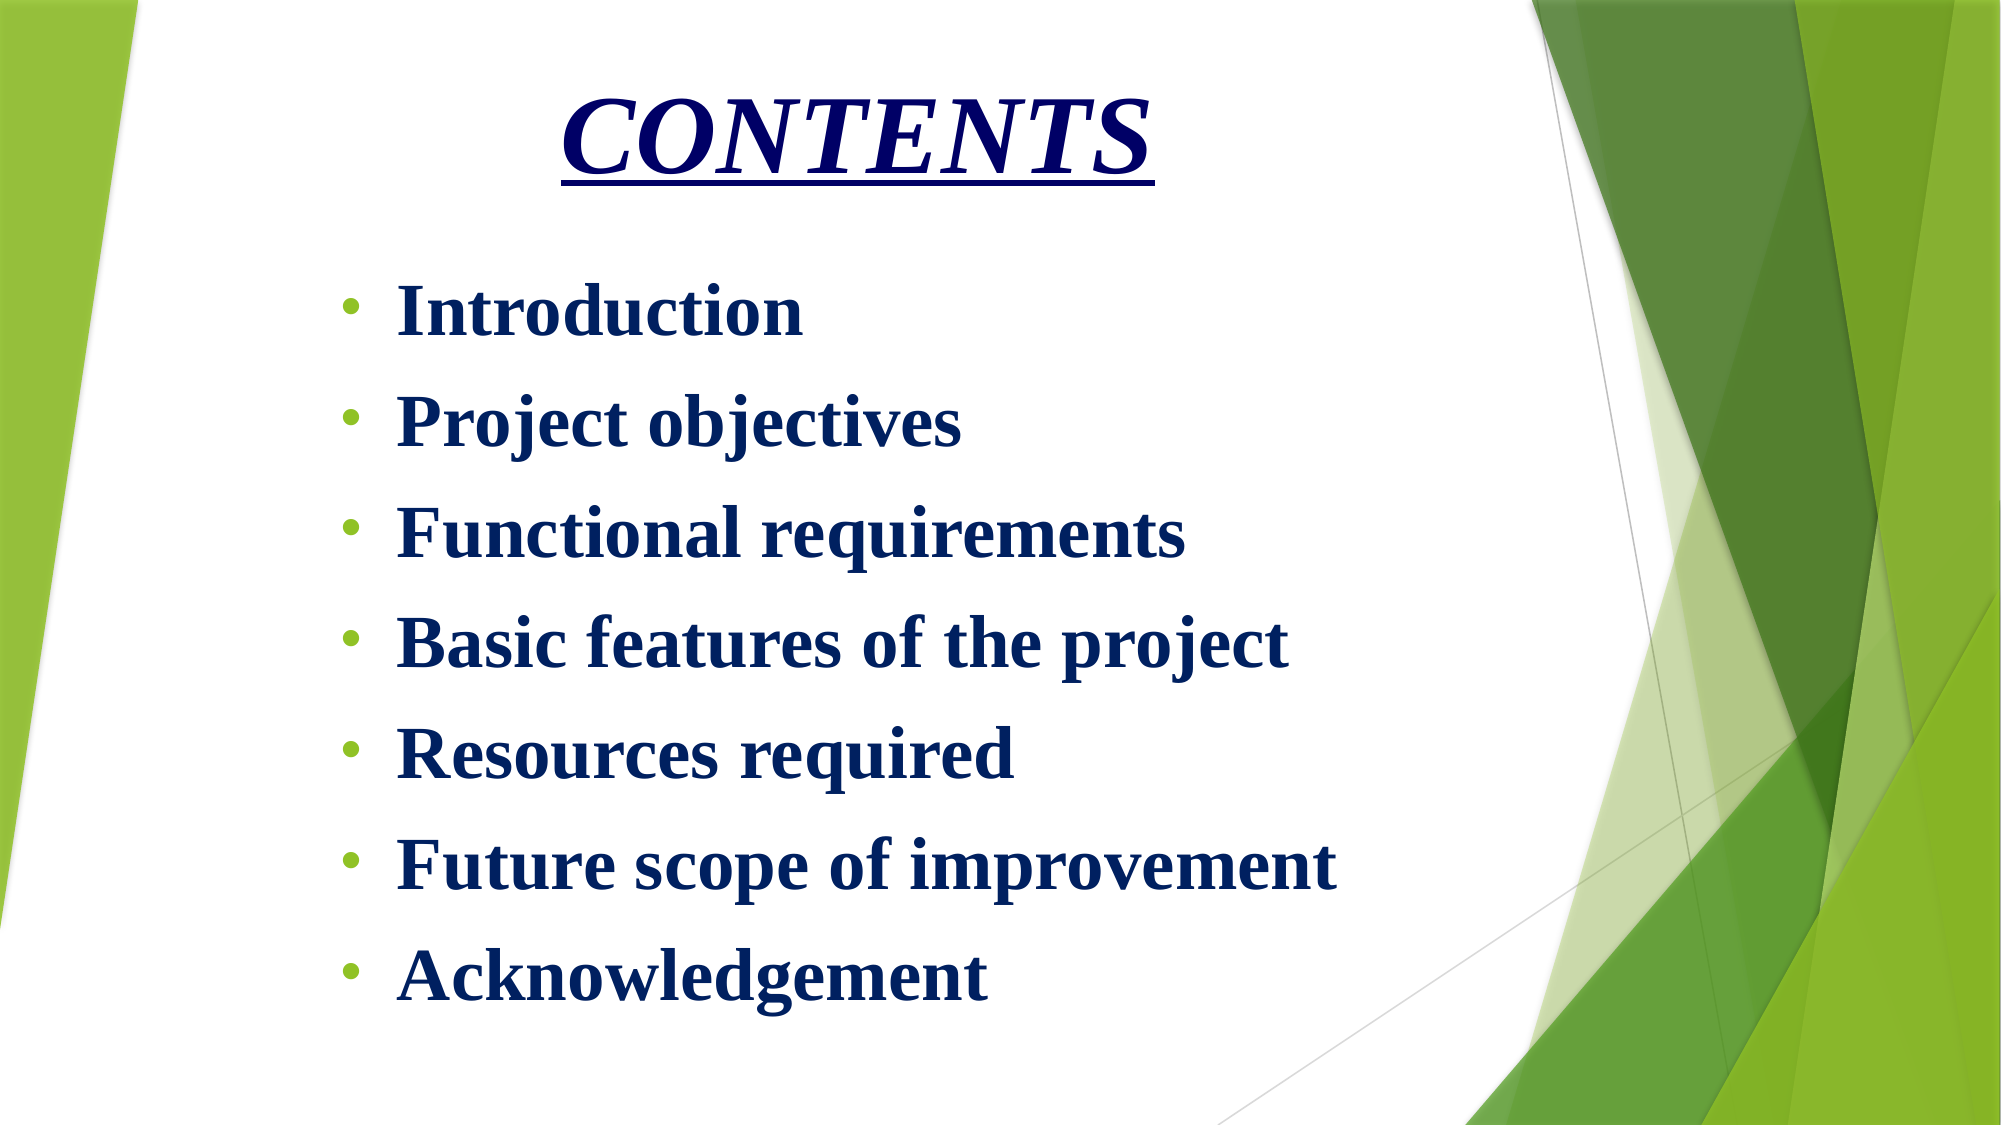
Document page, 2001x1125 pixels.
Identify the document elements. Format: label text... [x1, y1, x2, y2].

title CONTENTS [307, 17, 1408, 204]
subtitle Introduction Project objectives Functional requirements Basic features of the project Resources required Future scope of improvement Acknowledgement [325, 252, 1920, 1065]
